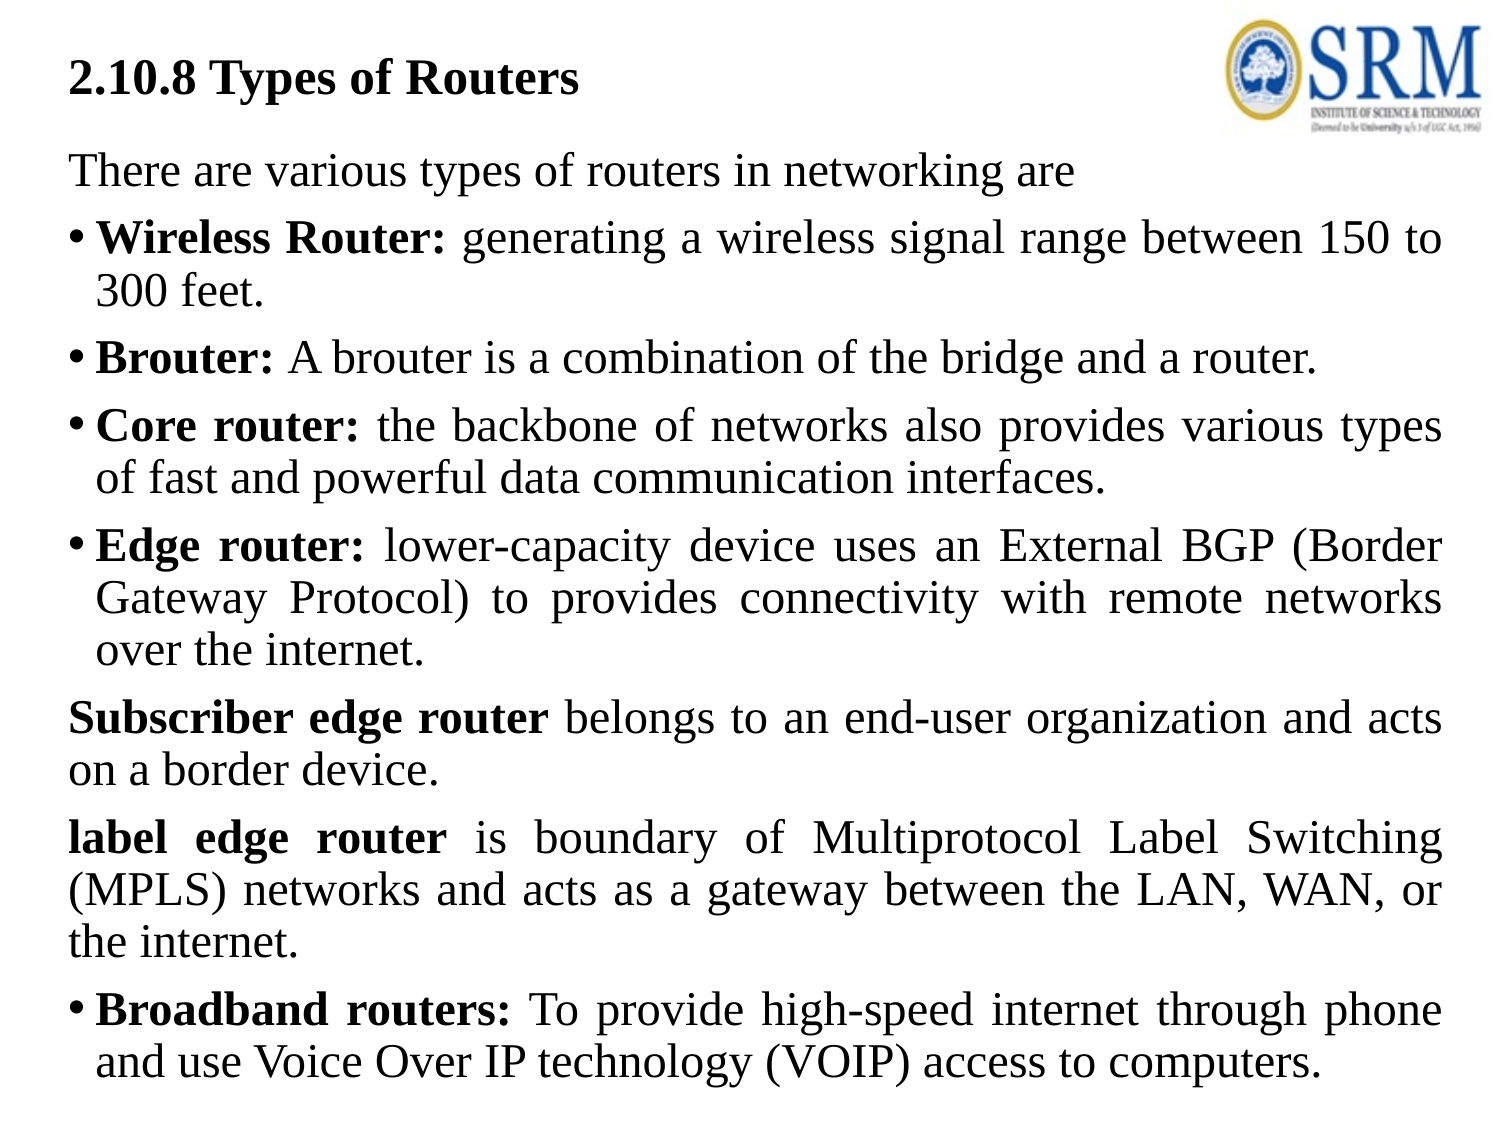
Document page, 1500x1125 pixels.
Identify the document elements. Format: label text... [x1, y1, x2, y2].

list There are various types of routers in networking are Wireless Router: generating a wireless signal range between 150 to 300 feet. Brouter: A brouter is a combination of the bridge and a router. Core router: the backbone of networks also provides various types of fast and powerful data communication interfaces. Edge router: lower-capacity device uses an External BGP (Border Gateway Protocol) to provides connectivity with remote networks over the internet. Subscriber edge router belongs to an end-user organization and acts on a border device. label edge router is boundary of Multiprotocol Label Switching (MPLS) networks and acts as a gateway between the LAN, WAN, or the internet. Broadband routers: To provide high-speed internet through phone and use Voice Over IP technology (VOIP) access to computers. [53, 137, 1459, 1106]
picture [1223, 0, 1489, 149]
title 2.10.8 Types of Routers [53, 42, 1247, 114]
